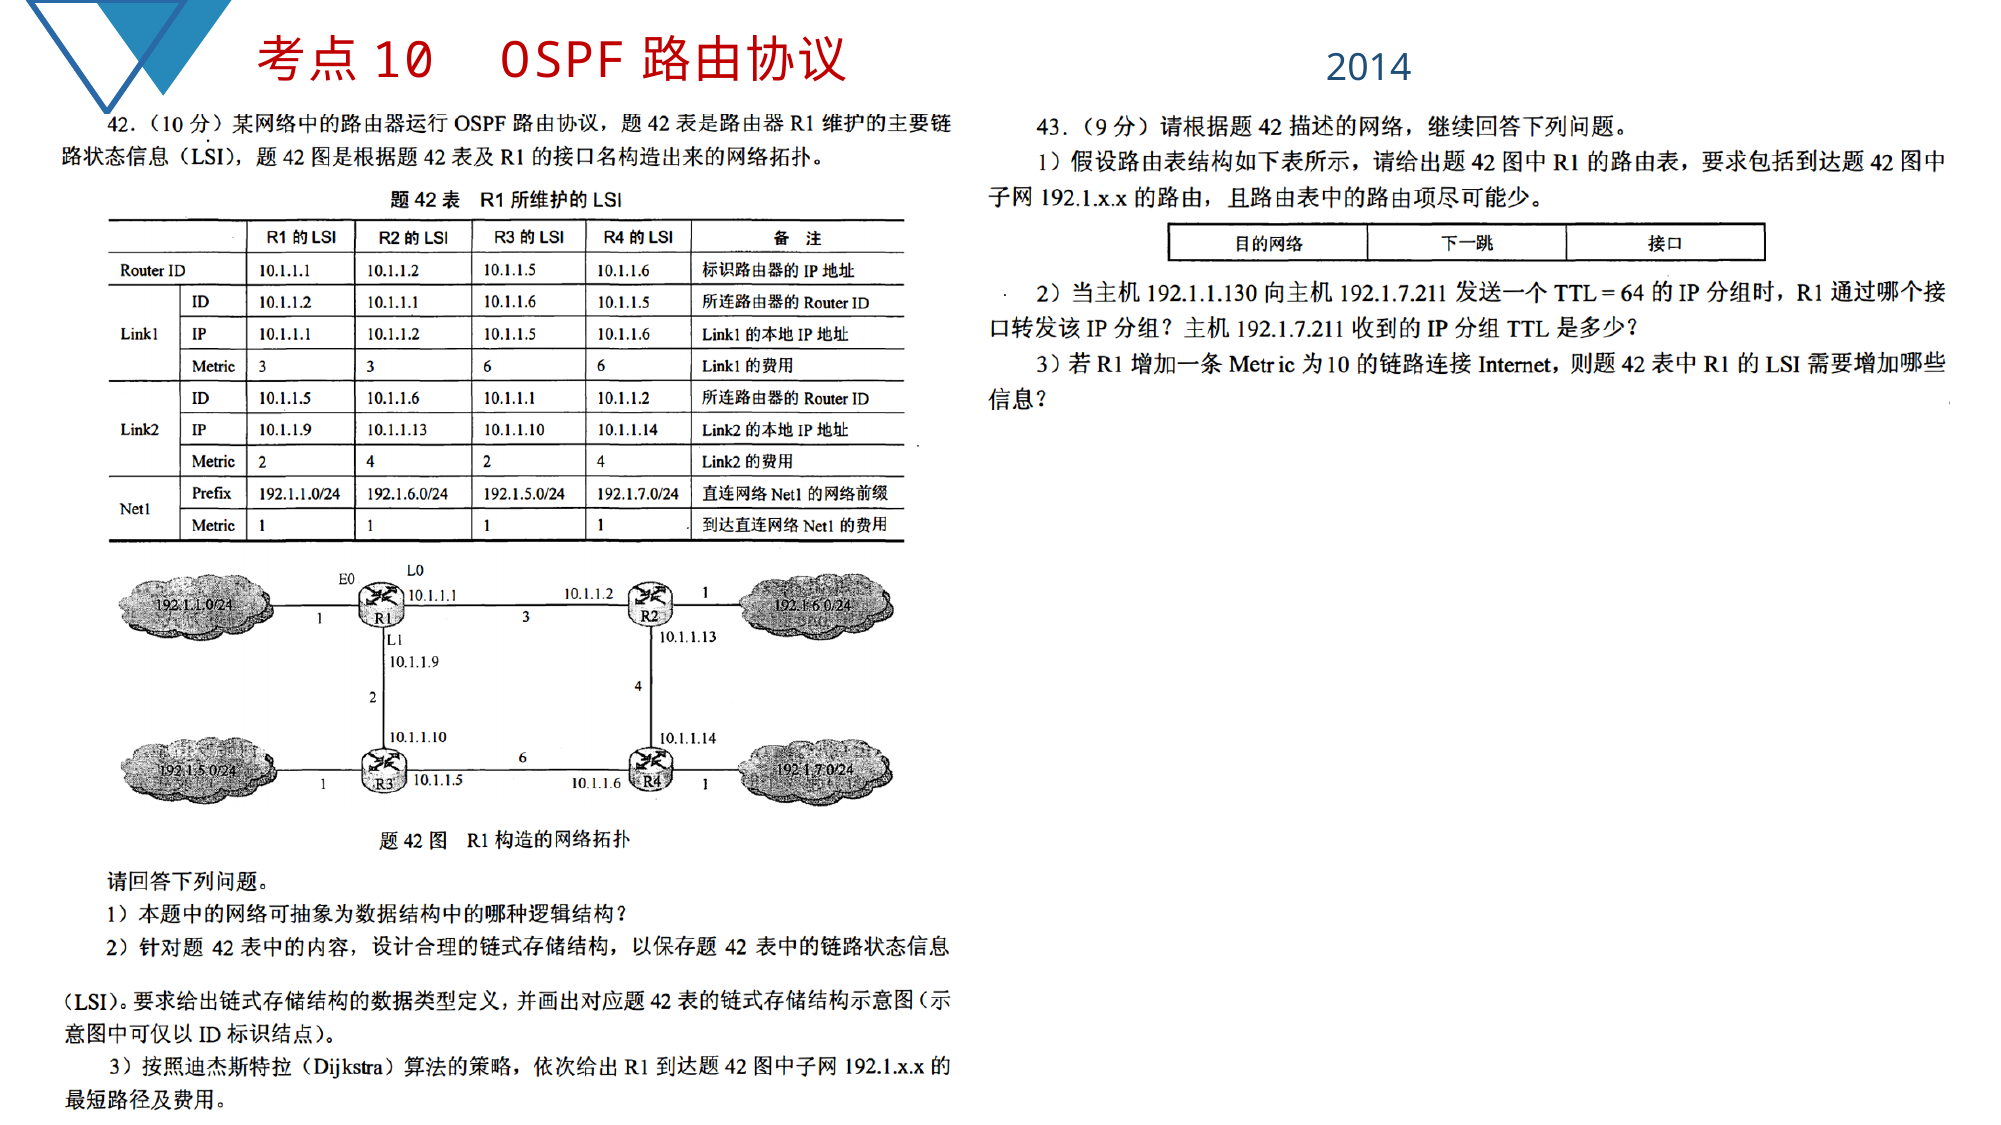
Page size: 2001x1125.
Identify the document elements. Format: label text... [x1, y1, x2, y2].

picture [982, 114, 1950, 413]
text_box 考点10 OSPF路由协议 [241, 20, 1654, 95]
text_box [29, 0, 232, 113]
text_box 2014 [1311, 35, 1435, 95]
picture [58, 114, 957, 1112]
